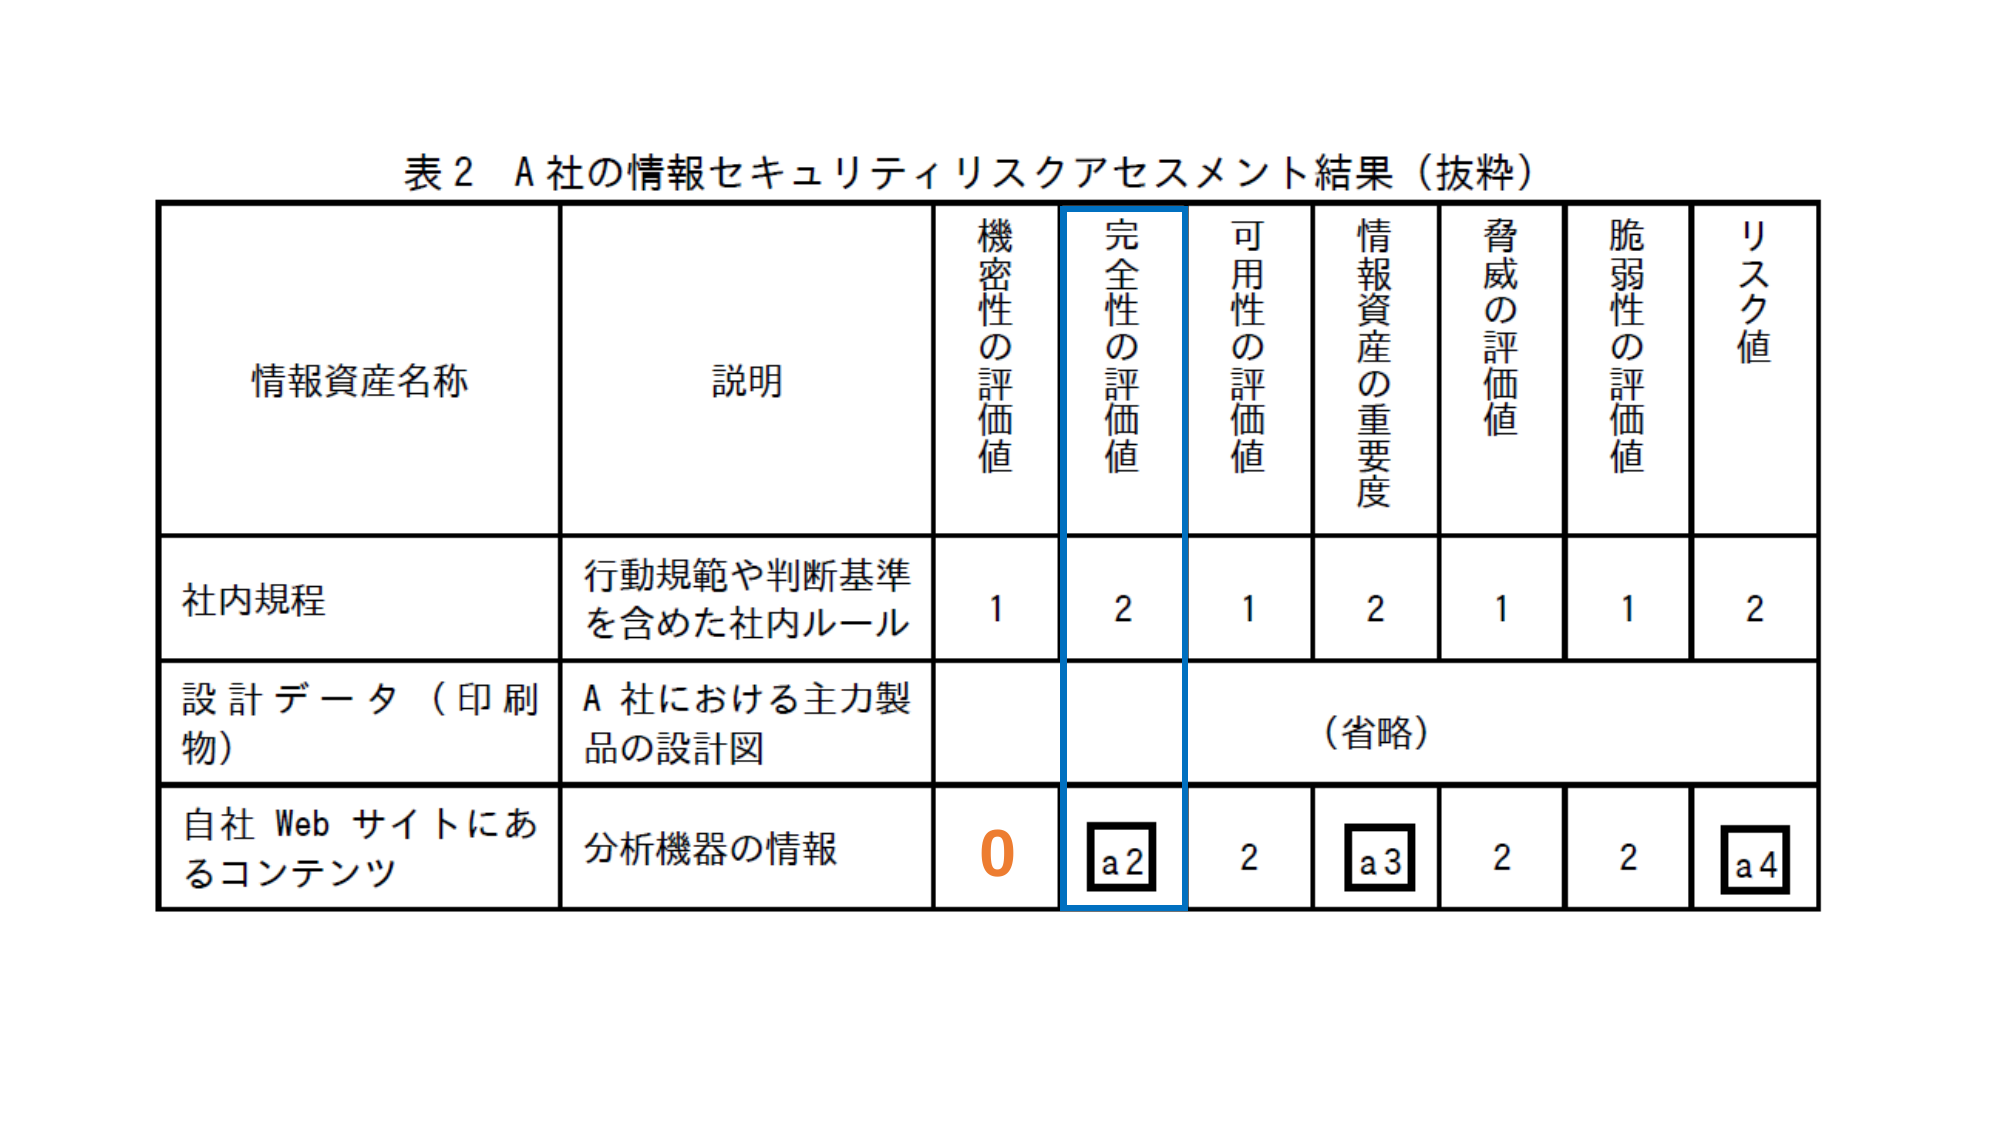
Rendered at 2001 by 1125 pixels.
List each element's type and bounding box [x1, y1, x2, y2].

picture [148, 146, 1852, 935]
